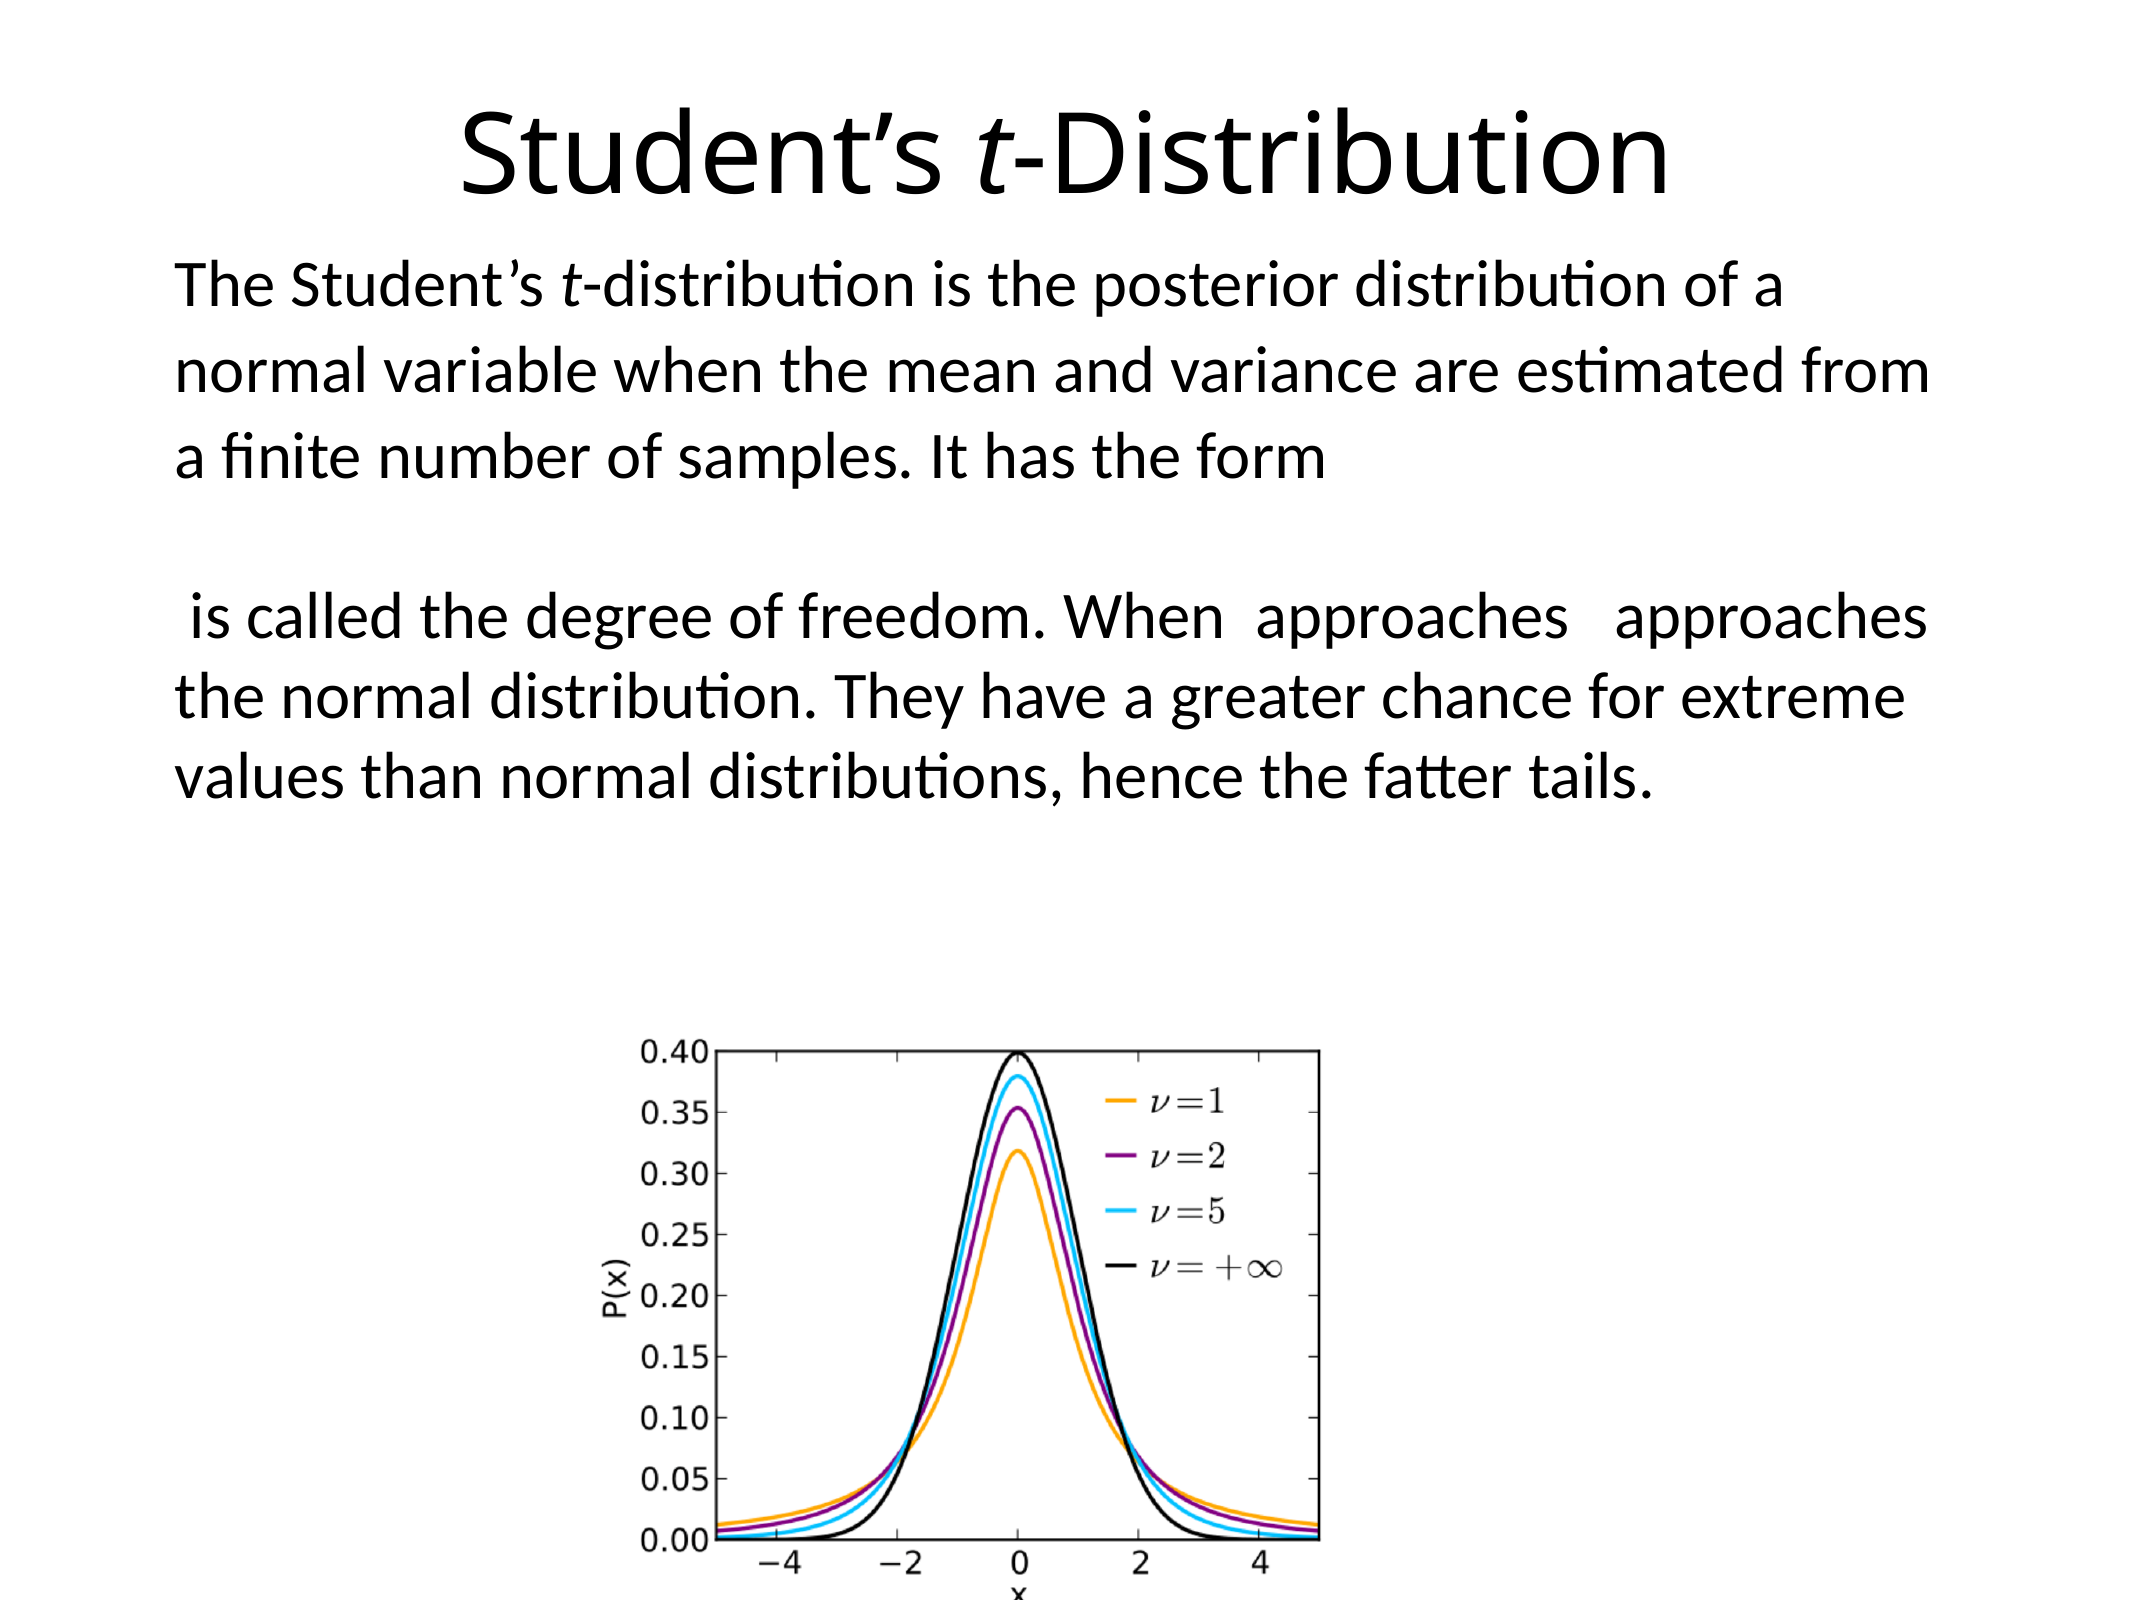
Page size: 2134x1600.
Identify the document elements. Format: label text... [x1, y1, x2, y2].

picture [591, 1012, 1346, 1600]
title Student’s t-Distribution [156, 41, 1978, 257]
